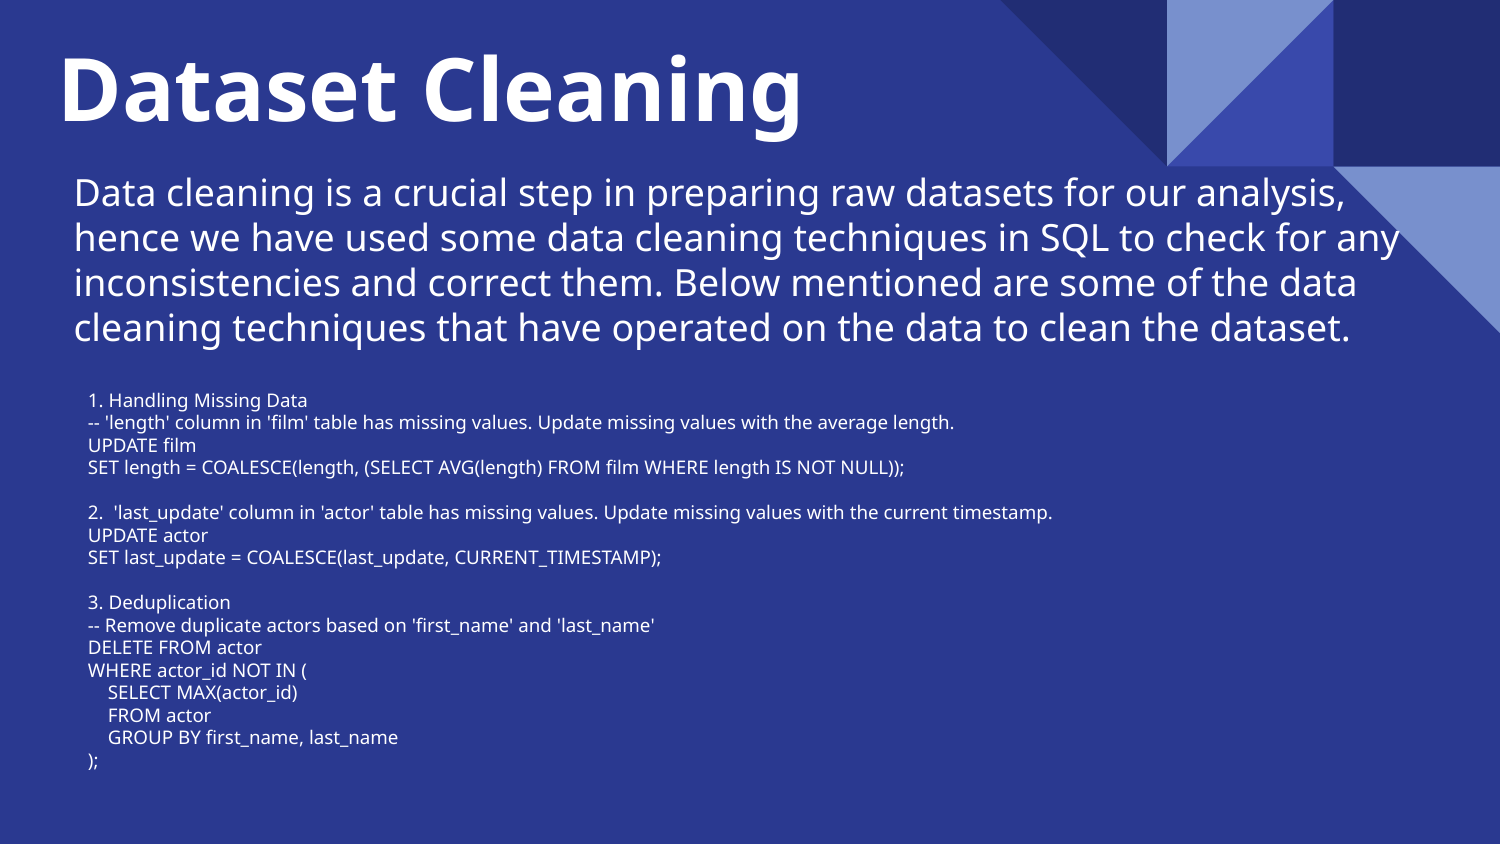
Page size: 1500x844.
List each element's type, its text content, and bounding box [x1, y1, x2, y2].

text_box Data cleaning is a crucial step in preparing raw datasets for our analysis, hence we have used some data cleaning techniques in SQL to check for any inconsistencies and correct them. Below mentioned are some of the data cleaning techniques that have operated on the data to clean the dataset. [58, 154, 1438, 356]
text_box 1. Handling Missing Data -- 'length' column in 'film' table has missing values. Update missing values with the average length. UPDATE film SET length = COALESCE(length, (SELECT AVG(length) FROM film WHERE length IS NOT NULL)); 2. 'last_update' column in 'actor' table has missing values. Update missing values with the current timestamp. UPDATE actor SET last_update = COALESCE(last_update, CURRENT_TIMESTAMP); 3. Deduplication -- Remove duplicate actors based on 'first_name' and 'last_name' DELETE FROM actor WHERE actor_id NOT IN ( SELECT MAX(actor_id) FROM actor GROUP BY first_name, last_name ); [72, 373, 1422, 803]
title Dataset Cleaning [42, 16, 1392, 155]
